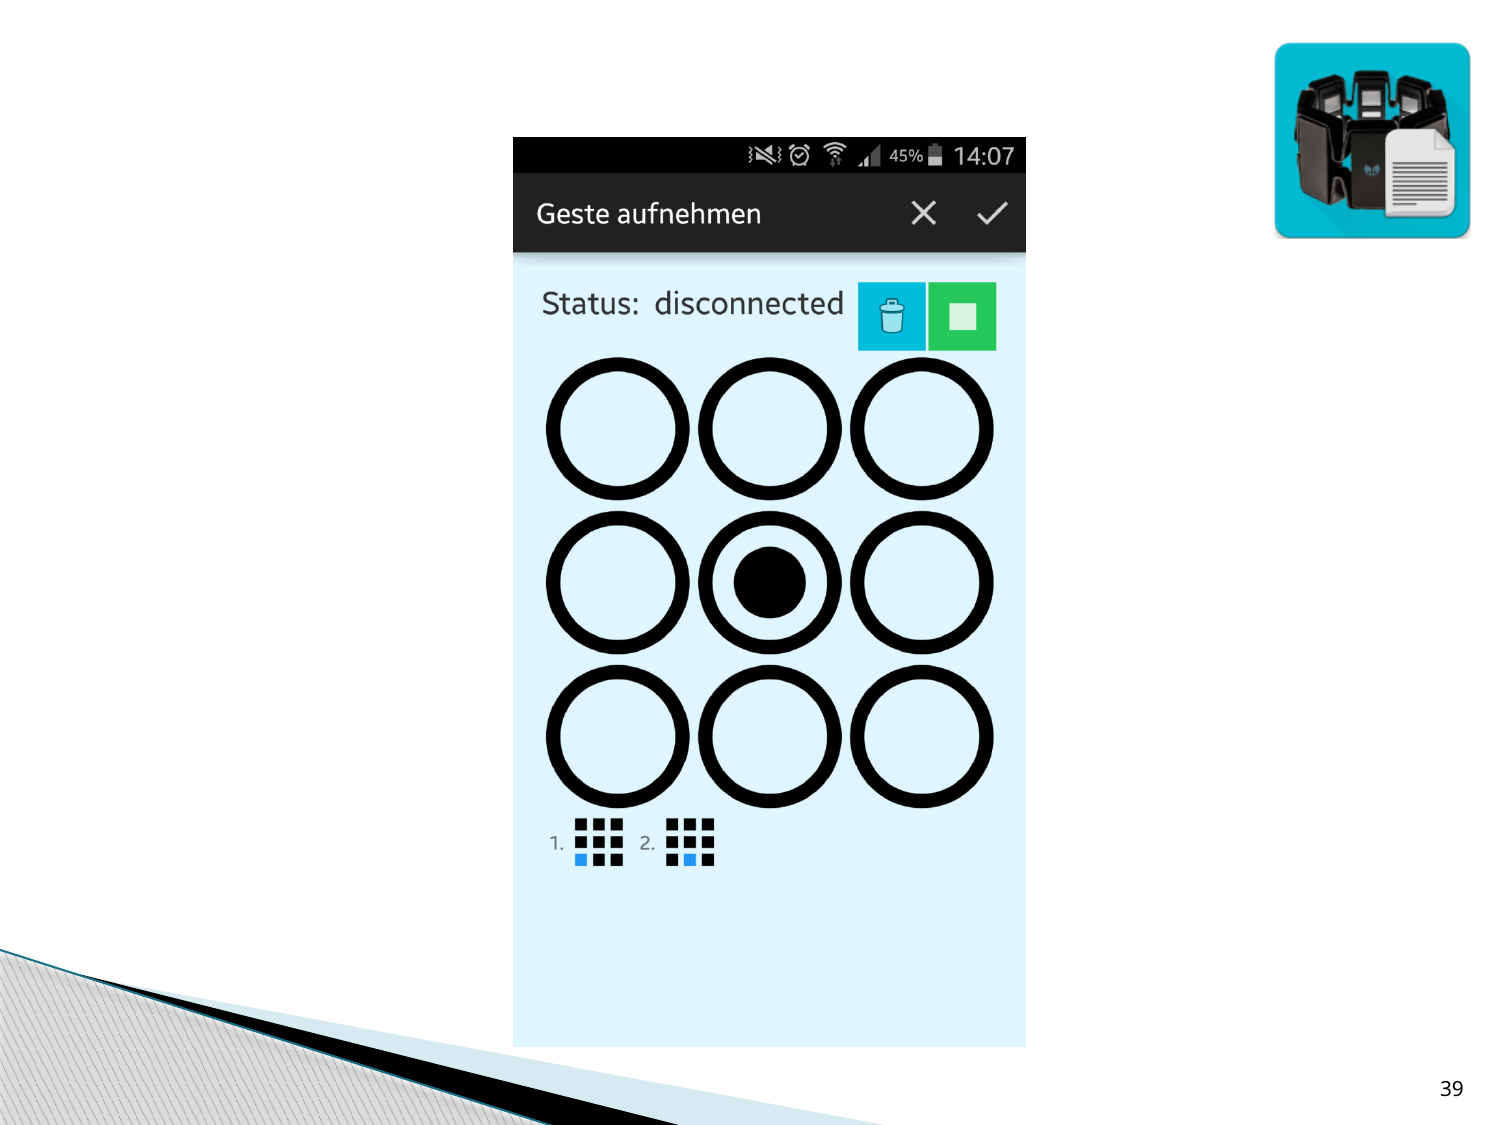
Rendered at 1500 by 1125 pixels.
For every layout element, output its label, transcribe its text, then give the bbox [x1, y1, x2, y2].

picture [513, 136, 1026, 1047]
picture [1273, 42, 1471, 240]
slide_number 39 [1418, 1051, 1479, 1112]
